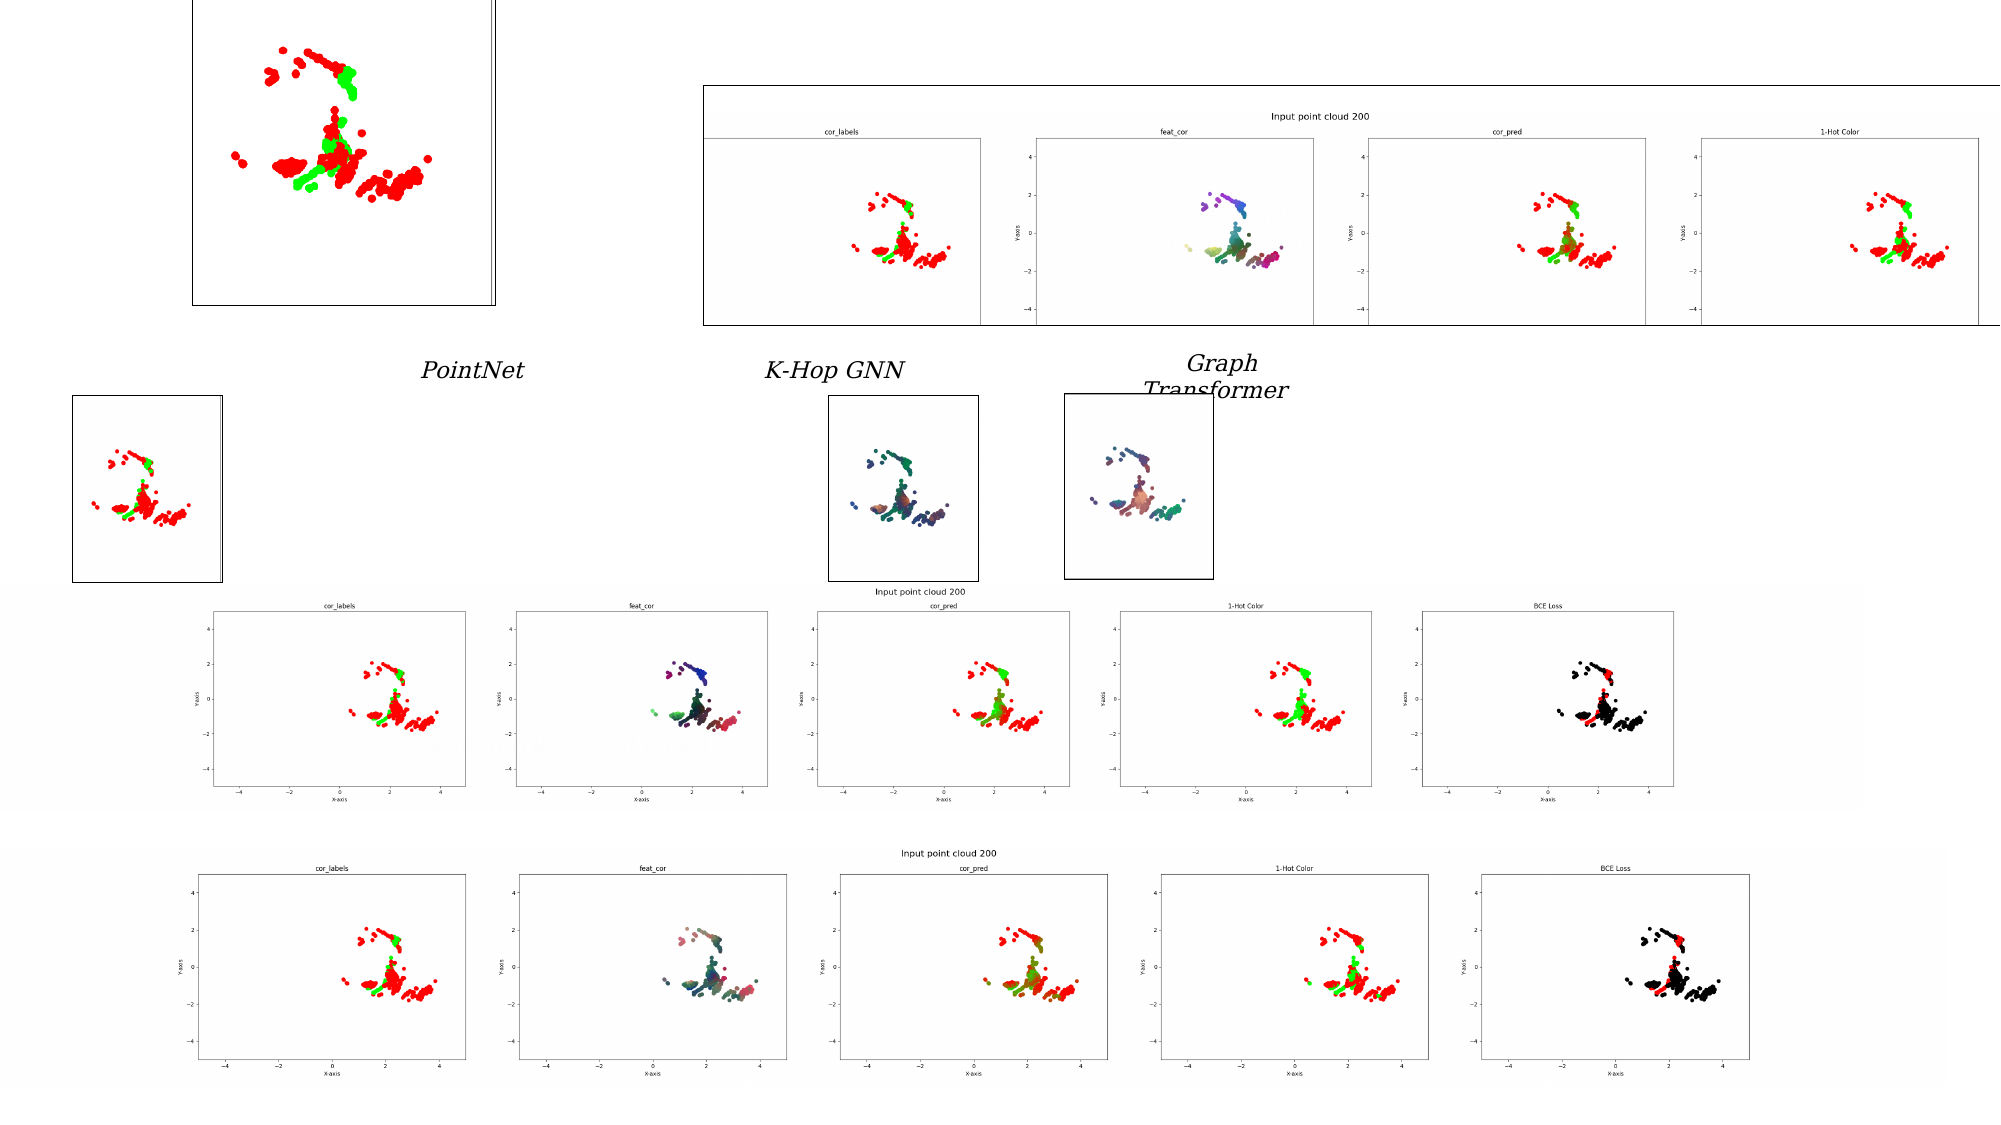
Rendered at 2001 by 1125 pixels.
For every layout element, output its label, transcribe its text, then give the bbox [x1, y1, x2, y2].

picture [1064, 393, 1214, 580]
text_box K-Hop GNN [748, 348, 1000, 391]
text_box PointNet [404, 348, 539, 391]
picture [703, 85, 2001, 326]
picture [0, 584, 1862, 811]
picture [0, 845, 1949, 1086]
text_box Graph Transformer [1083, 341, 1345, 411]
picture [828, 395, 979, 582]
picture [72, 395, 223, 583]
picture [192, 0, 496, 306]
